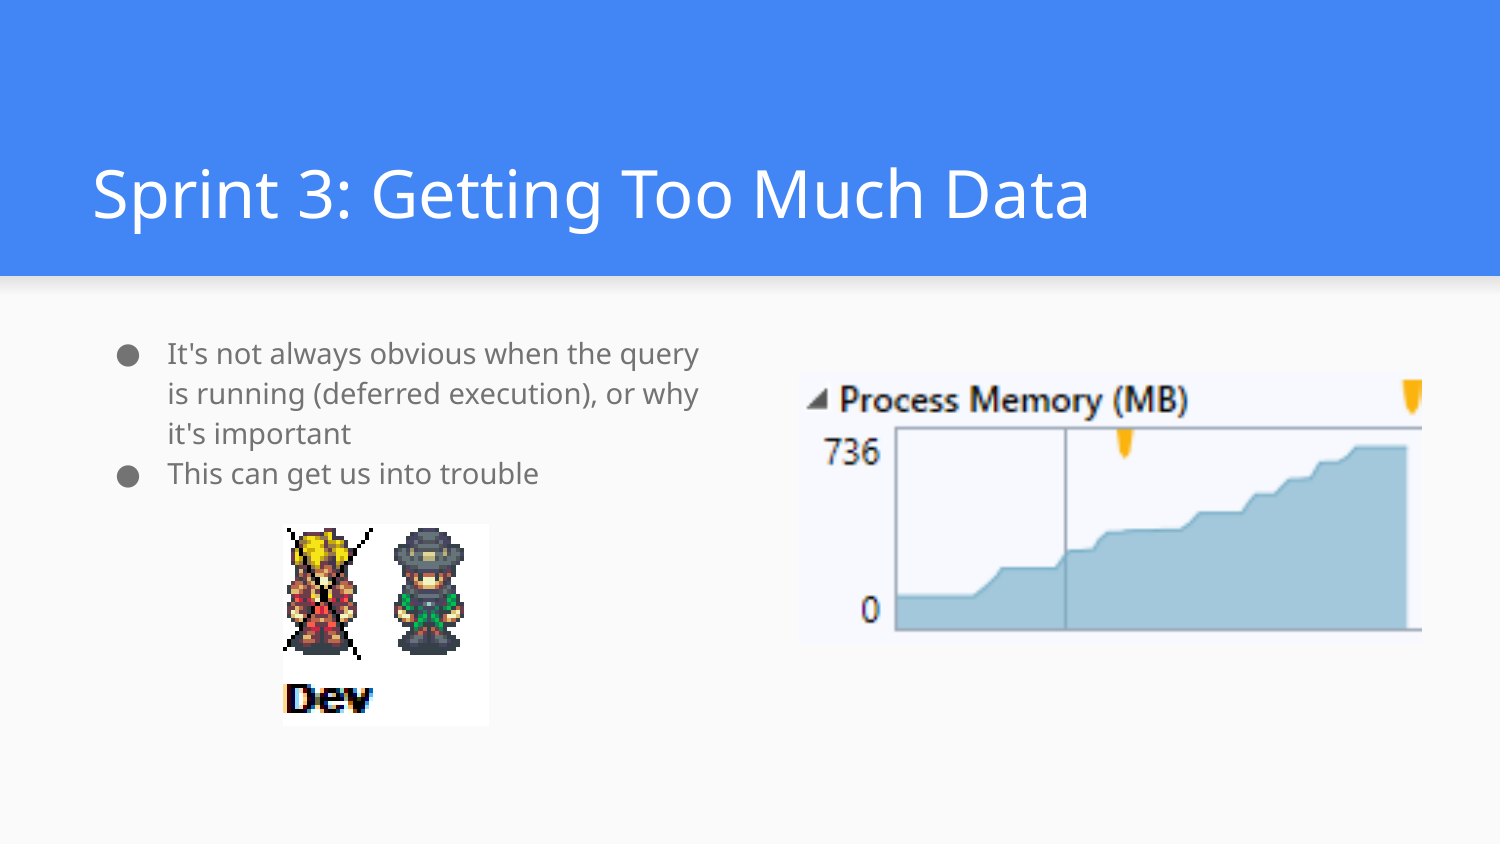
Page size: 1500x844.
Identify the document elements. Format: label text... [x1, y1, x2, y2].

picture [282, 524, 489, 726]
picture [799, 372, 1422, 645]
list It's not always obvious when the query is running (deferred execution), or why it's important This can get us into trouble [77, 314, 734, 760]
title Sprint 3: Getting Too Much Data [77, 121, 1427, 248]
